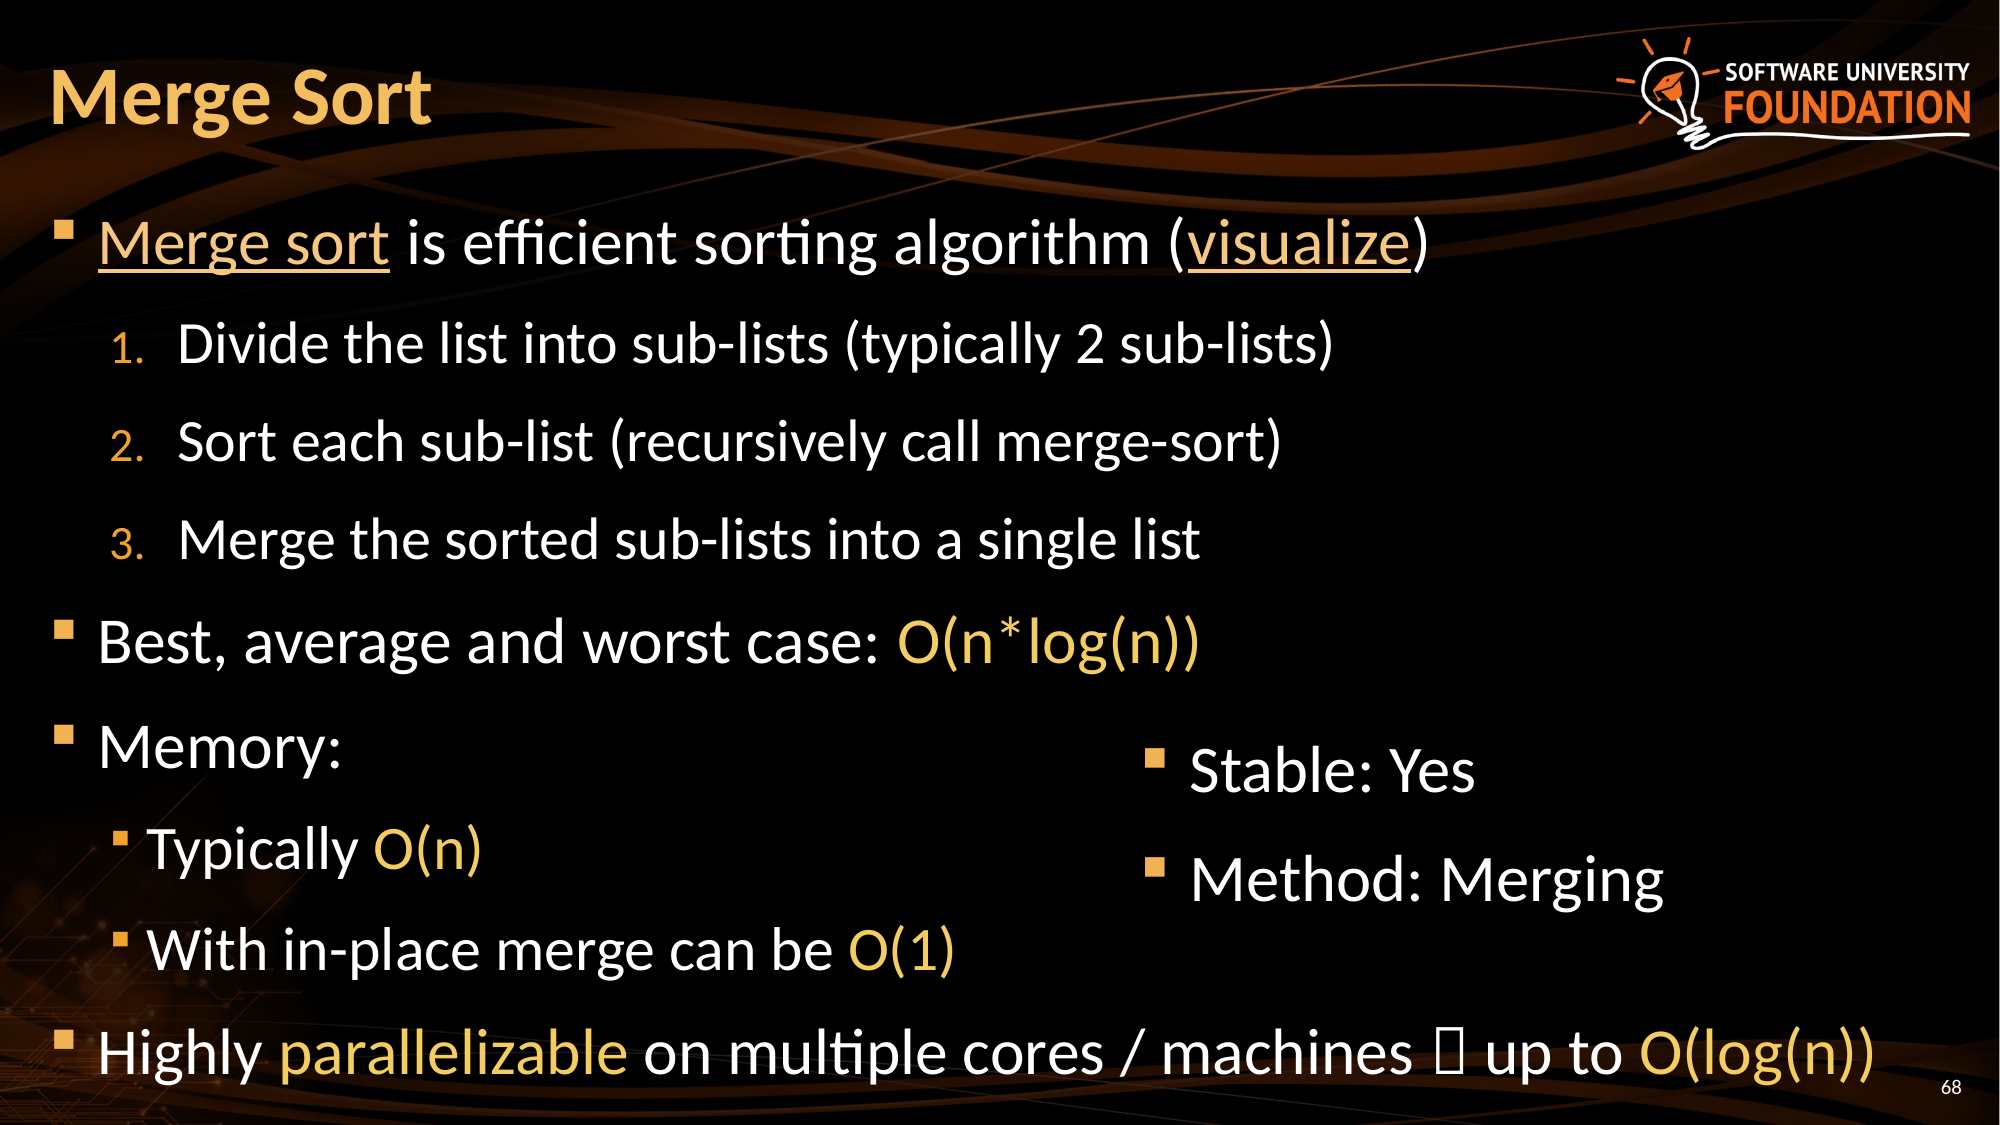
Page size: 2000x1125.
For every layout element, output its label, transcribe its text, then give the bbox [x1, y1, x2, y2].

text_box Stable: Yes Method: Merging [1124, 714, 1838, 923]
picture [0, 0, 2000, 1125]
list Merge sort is efficient sorting algorithm (visualize) Divide the list into sub-lists (typically 2 sub-lists) Sort each sub-list (recursively call merge-sort) Merge the sorted sub-lists into a single list Best, average and worst case: O(n*log(n)) Memory: Typically O(n) With in-place merge can be O(1) Highly parallelizable on multiple cores / machines  up to O(log(n)) [31, 188, 1968, 1103]
title Merge Sort [30, 6, 1602, 189]
